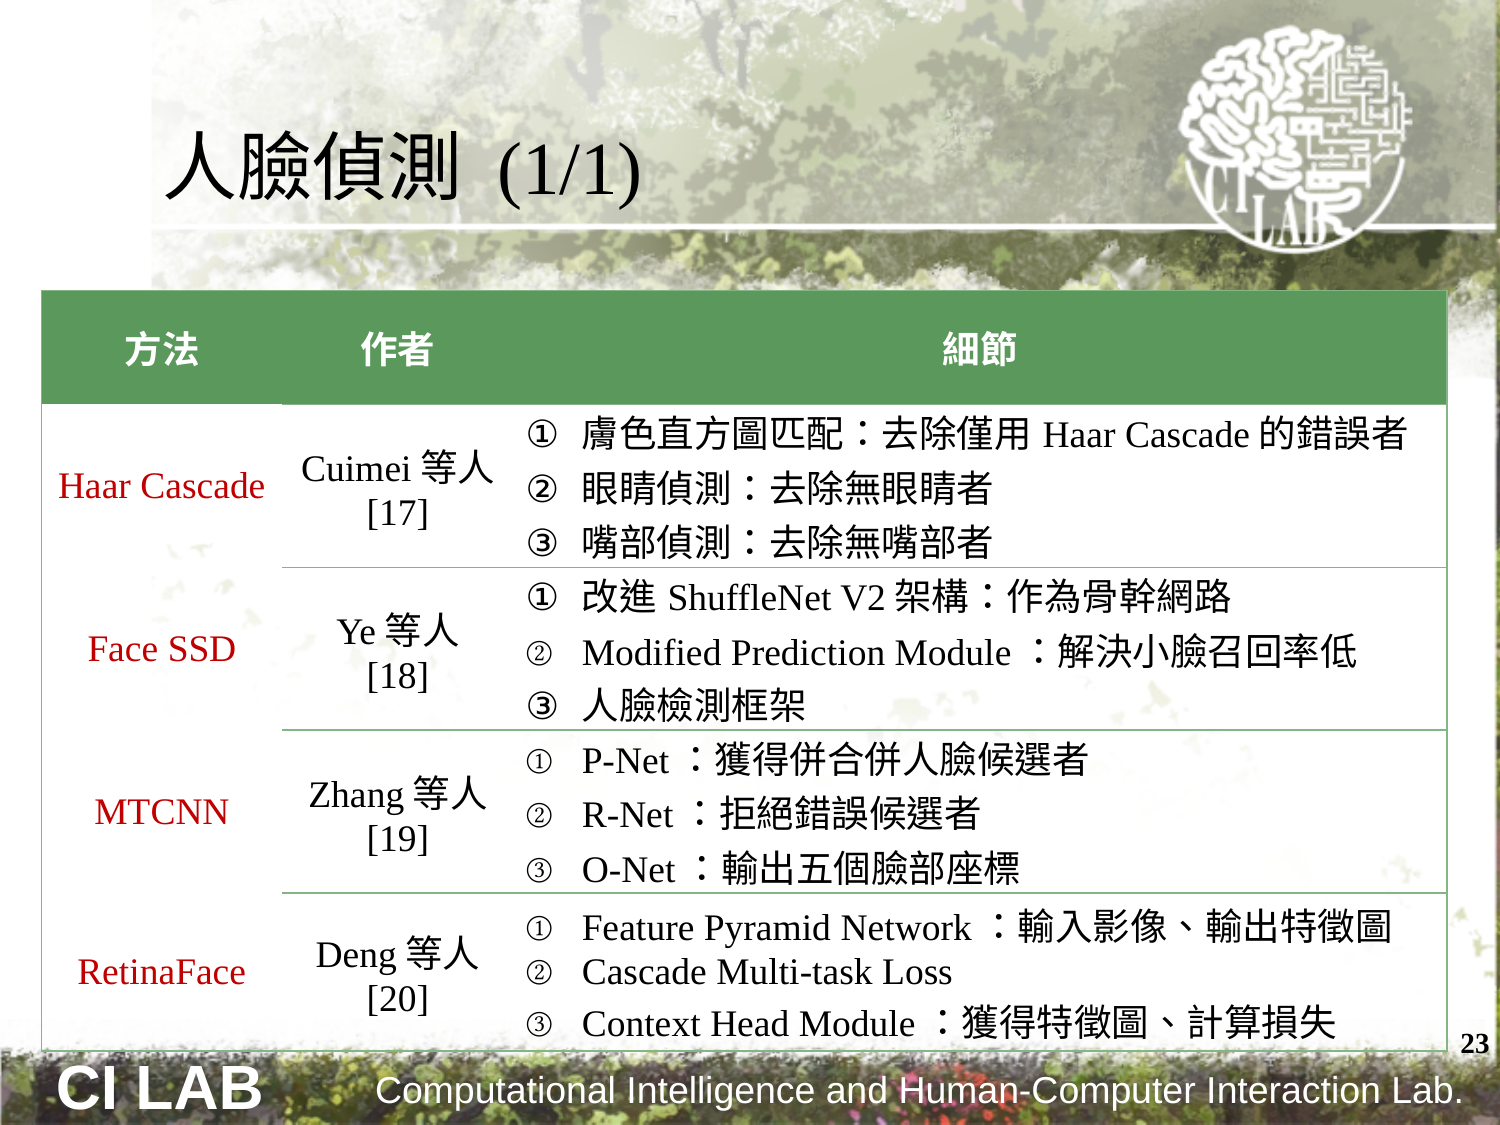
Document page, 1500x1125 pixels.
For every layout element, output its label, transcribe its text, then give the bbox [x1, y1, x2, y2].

table_cell P-Net：獲得併合併人臉候選者 R-Net：拒絕錯誤候選者 O-Net：輸出五個臉部座標 [514, 731, 1446, 892]
picture [0, 0, 1500, 1125]
table_cell RetinaFace [42, 893, 282, 1050]
table_header 細節 [514, 291, 1446, 404]
table_cell Ye等人 [18] [282, 568, 514, 729]
table_cell Zhang等人 [19] [282, 731, 514, 892]
table_cell Haar Cascade [42, 404, 282, 567]
table_header 方法 [42, 291, 282, 404]
table_cell 膚色直方圖匹配：去除僅用Haar Cascade的錯誤者 眼睛偵測：去除無眼睛者 嘴部偵測：去除無嘴部者 [514, 405, 1446, 567]
table_cell Cuimei等人 [17] [282, 405, 514, 567]
title 人臉偵測 (1/1) [147, 31, 1448, 219]
slide_number 23 [1426, 985, 1500, 1067]
table_cell Face SSD [42, 567, 282, 730]
table_header 作者 [282, 291, 514, 404]
table_cell Feature Pyramid Network：輸入影像、輸出特徵圖 Cascade Multi-task Loss Context Head Module：獲得特徵圖、計算損失 [514, 894, 1446, 1050]
table_cell Deng等人 [20] [282, 894, 514, 1050]
table_cell MTCNN [42, 730, 282, 893]
table_cell 改進ShuffleNet V2架構：作為骨幹網路 Modified Prediction Module：解決小臉召回率低 人臉檢測框架 [514, 568, 1446, 729]
